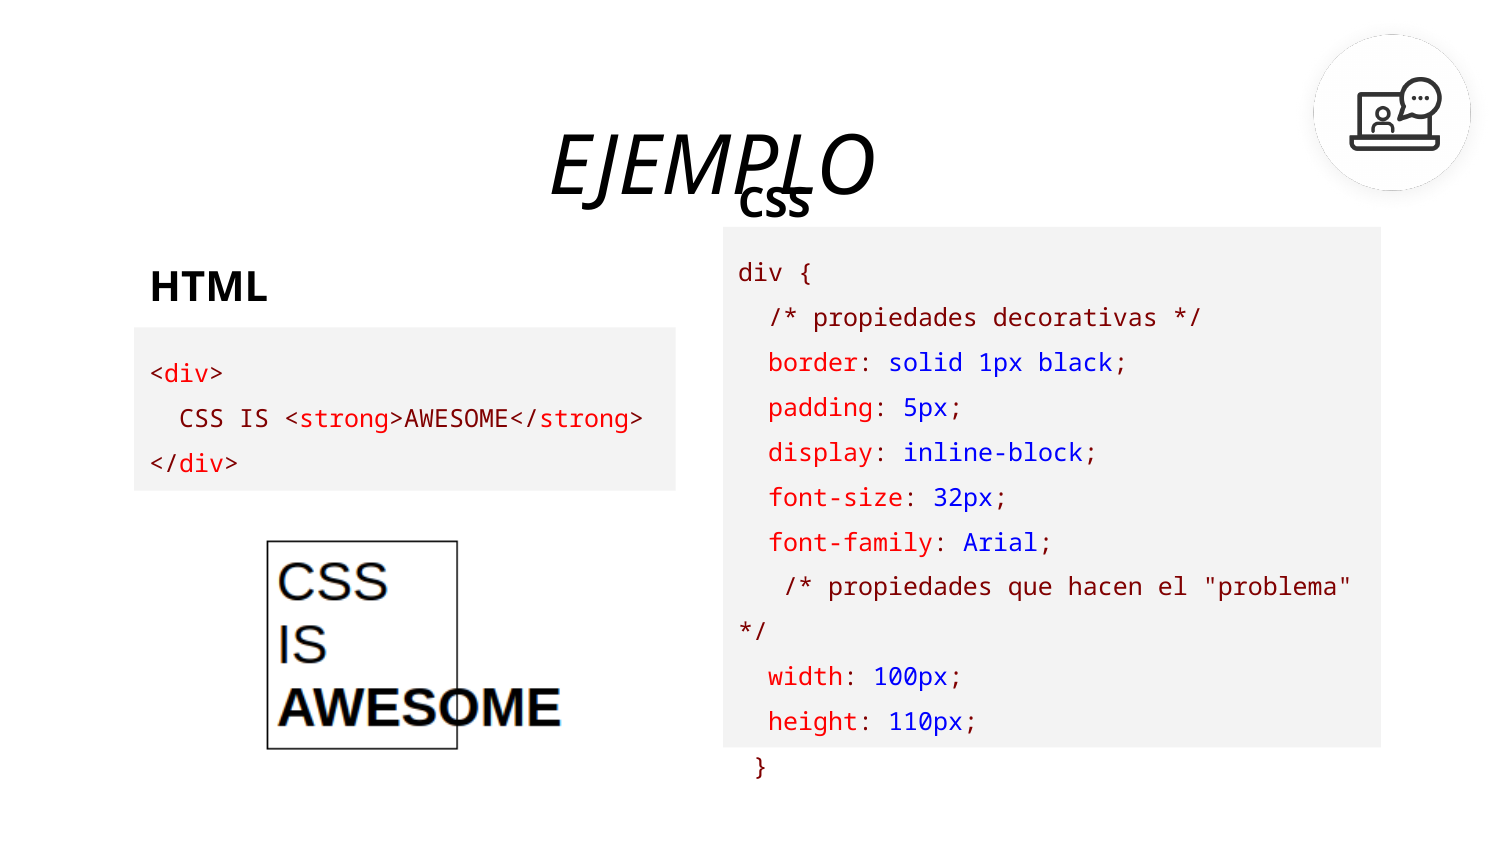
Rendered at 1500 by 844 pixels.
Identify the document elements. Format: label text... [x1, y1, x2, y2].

text_box HTML [134, 244, 320, 318]
picture [255, 533, 665, 797]
text_box <div> CSS IS <strong>AWESOME</strong> </div> [134, 327, 676, 491]
picture [1294, 15, 1490, 211]
text_box div { /* propiedades decorativas */ border: solid 1px black; padding: 5px; display: inline-block; font-size: 32px; font-family: Arial; /* propiedades que hacen el "problema" */ width: 100px; height: 110px; } [723, 226, 1381, 748]
text_box EJEMPLO [201, 46, 1225, 161]
text_box CSS [723, 161, 909, 235]
